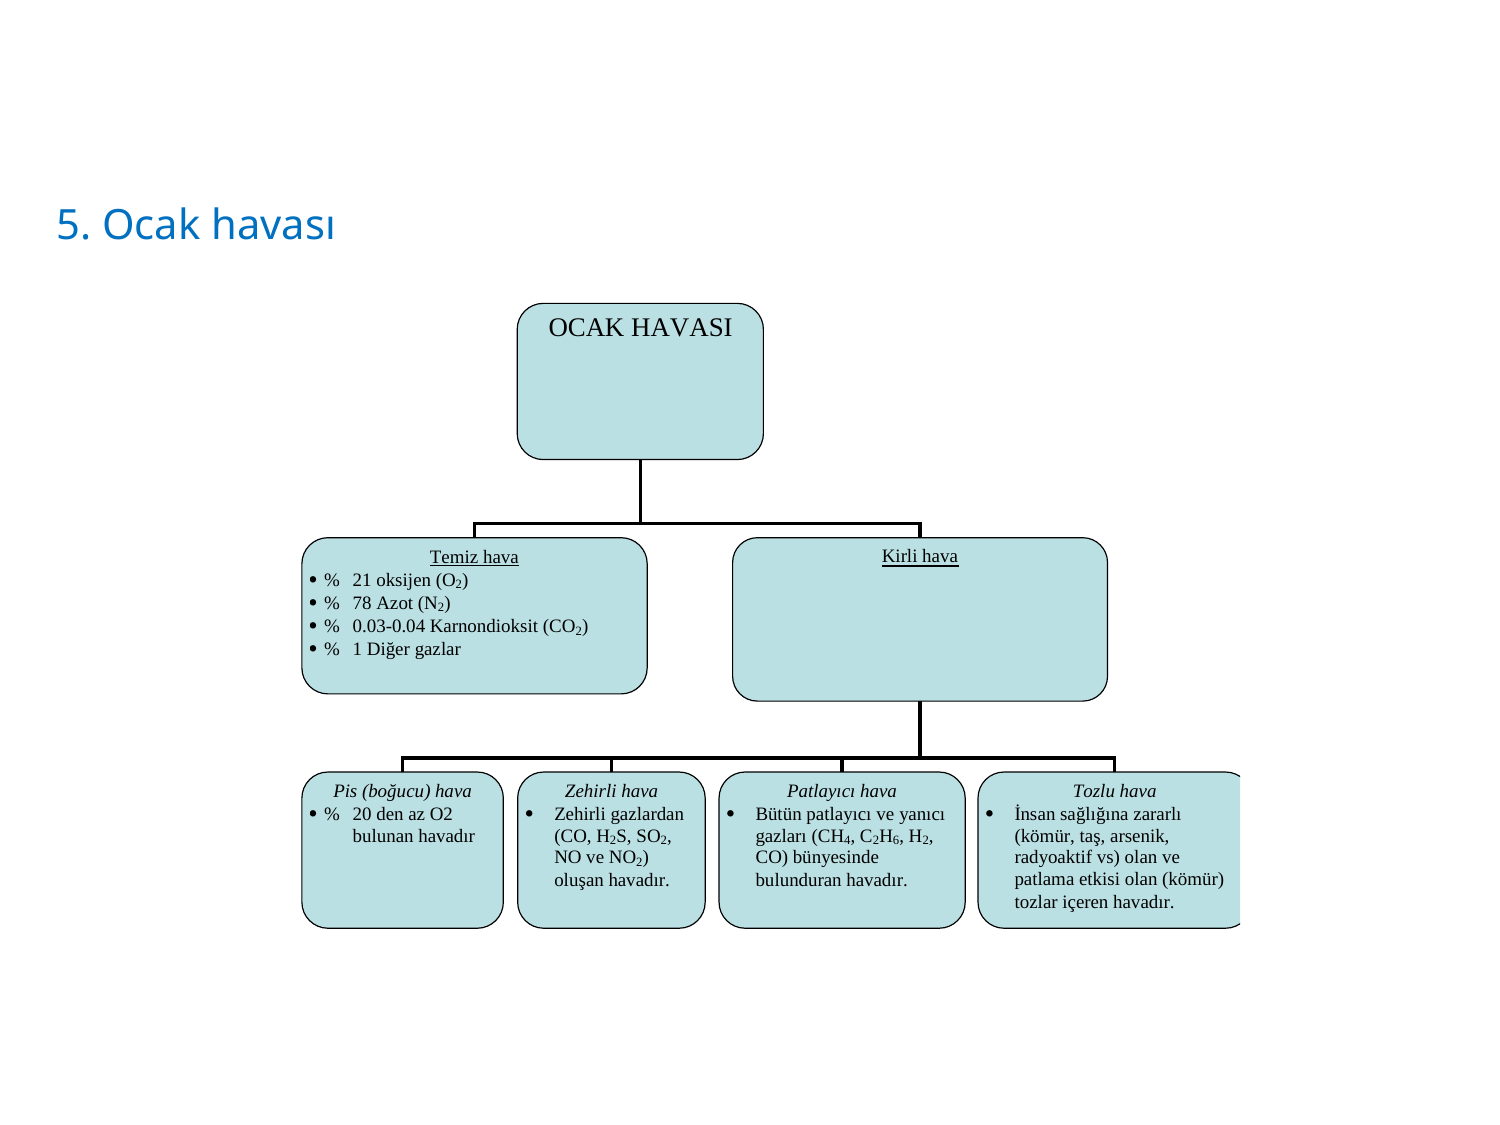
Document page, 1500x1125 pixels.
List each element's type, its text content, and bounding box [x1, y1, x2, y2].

title 5. Ocak havası [41, 184, 1379, 268]
picture [301, 302, 1241, 929]
